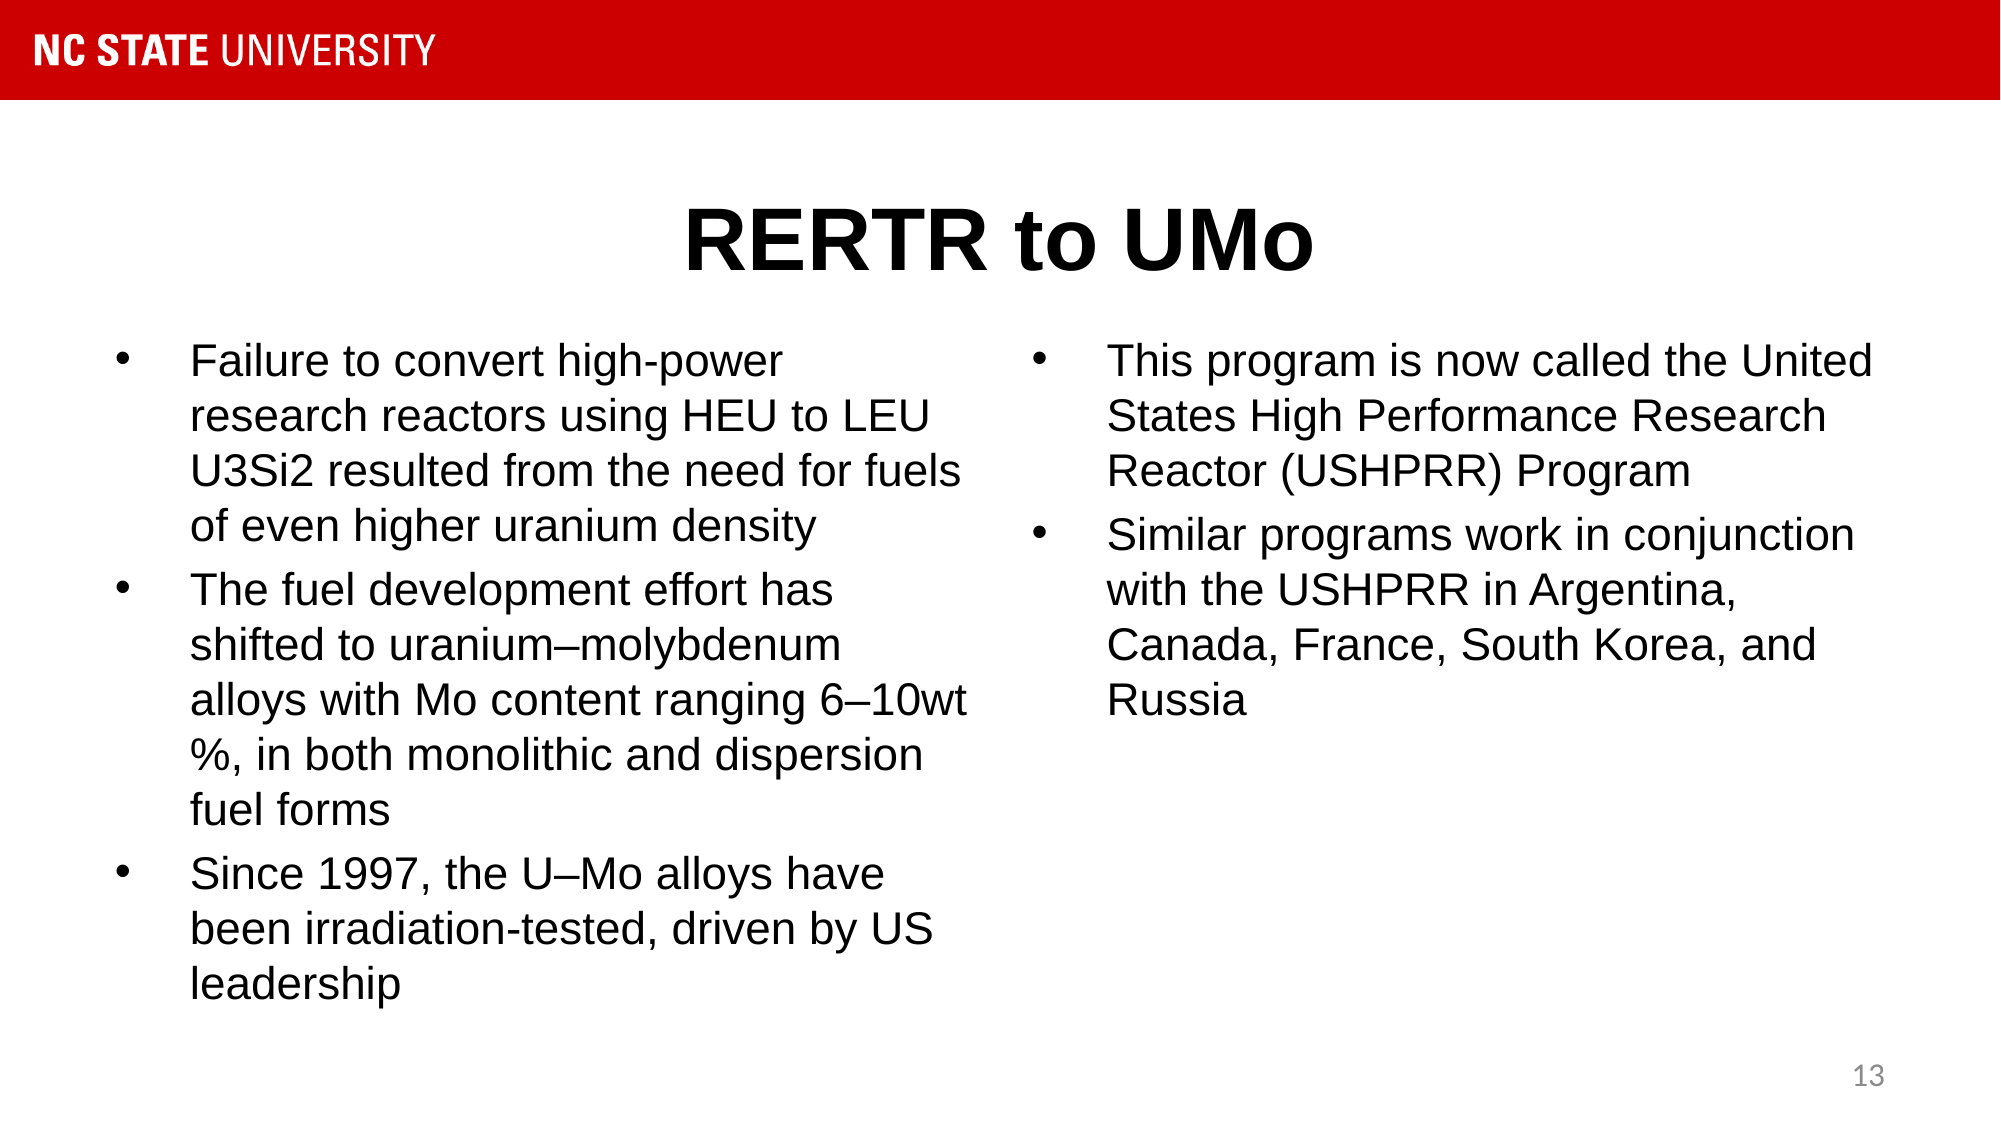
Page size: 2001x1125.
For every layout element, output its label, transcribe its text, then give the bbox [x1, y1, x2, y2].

list Failure to convert high-power research reactors using HEU to LEU U3Si2 resulted from the need for fuels of even higher uranium density The fuel development effort has shifted to uranium–molybdenum alloys with Mo content ranging 6–10wt%, in both monolithic and dispersion fuel forms Since 1997, the U–Mo alloys have been irradiation-tested, driven by US leadership [99, 322, 984, 1005]
title RERTR to UMo [99, 147, 1900, 323]
slide_number 13 [1433, 1042, 1900, 1103]
picture [0, 0, 2001, 100]
list This program is now called the United States High Performance Research Reactor (USHPRR) Program Similar programs work in conjunction with the USHPRR in Argentina, Canada, France, South Korea, and Russia [1016, 322, 1900, 1005]
